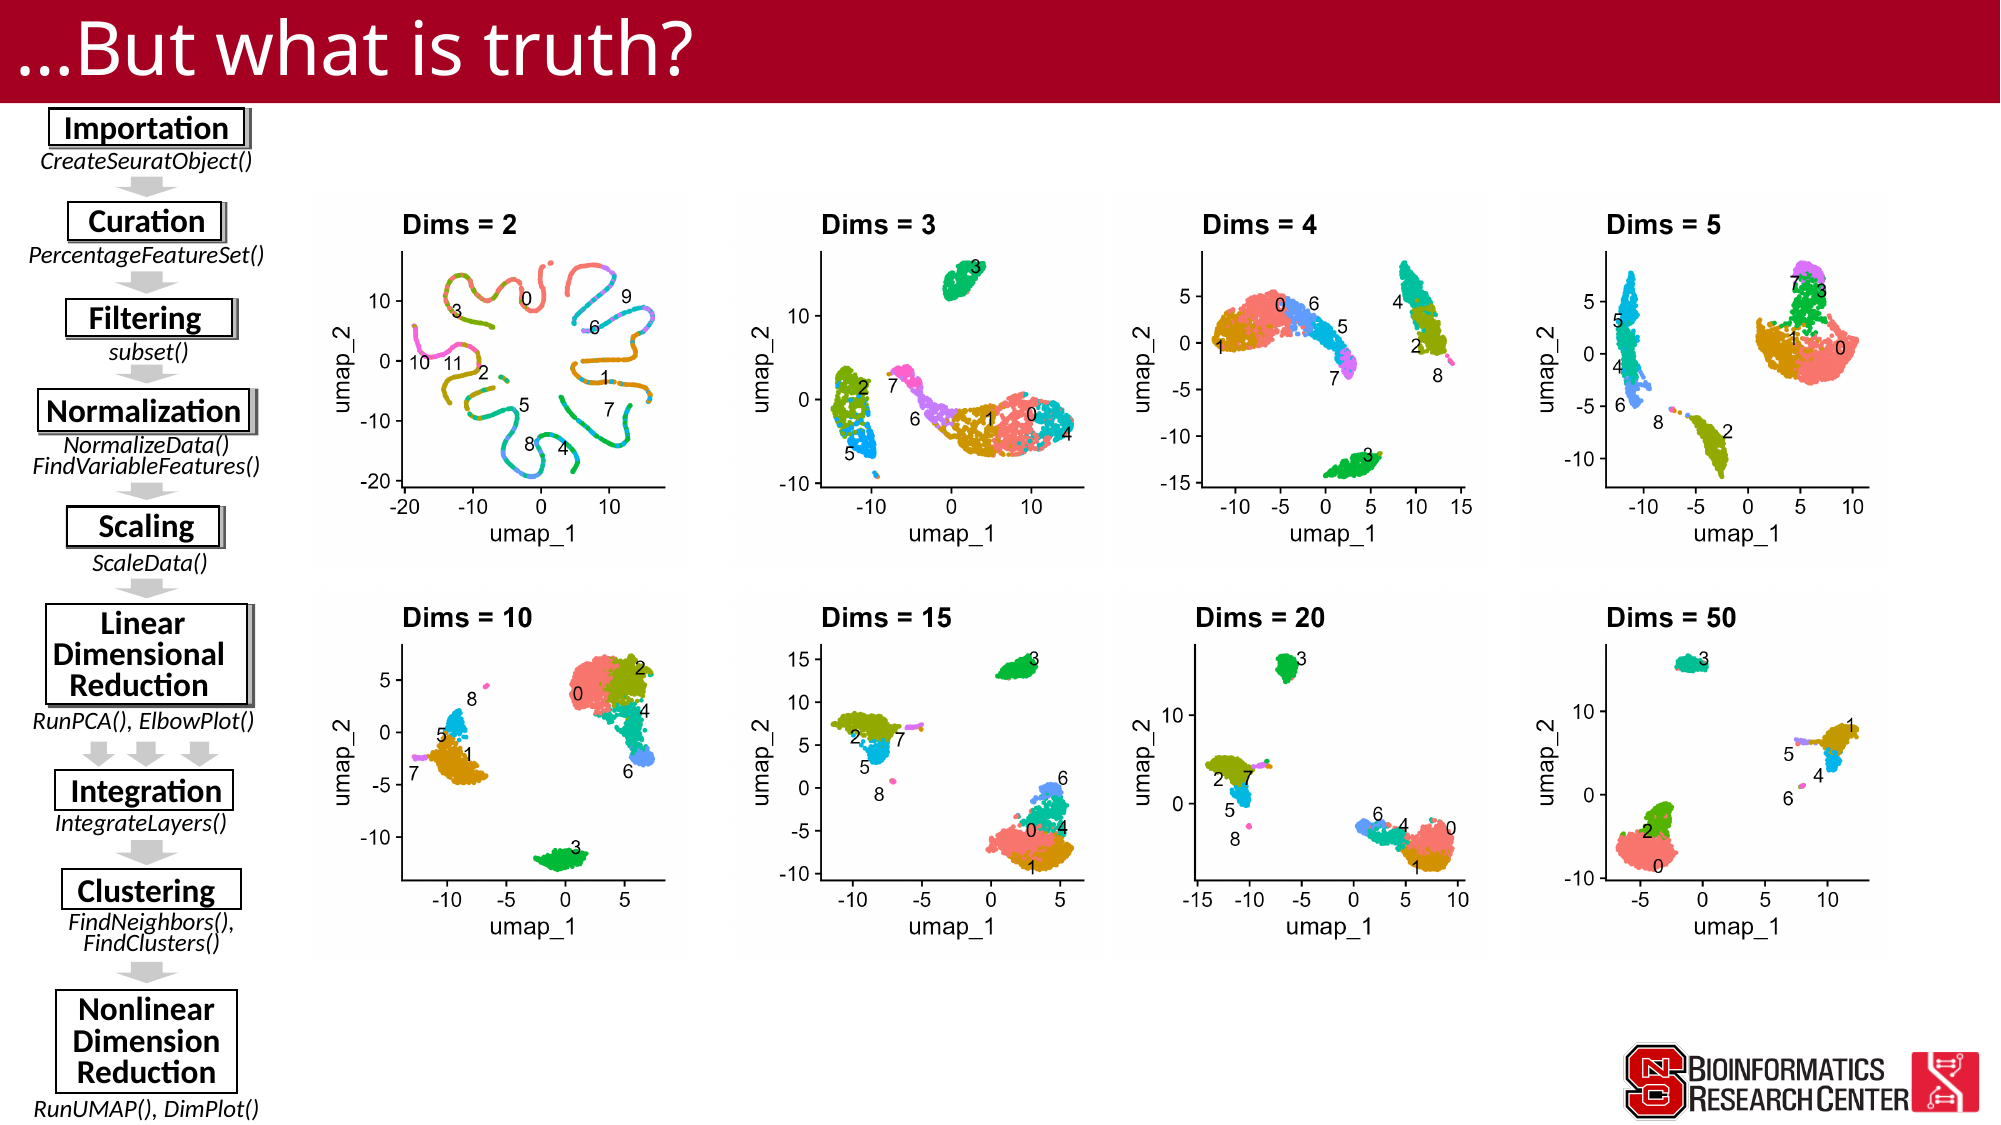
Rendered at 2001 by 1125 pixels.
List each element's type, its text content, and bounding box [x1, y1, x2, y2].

picture [1623, 1042, 1982, 1121]
picture [729, 585, 1105, 961]
picture [1110, 585, 1486, 961]
picture [310, 192, 686, 568]
picture [729, 192, 1105, 568]
picture [310, 585, 686, 961]
picture [1514, 192, 1890, 568]
title …But what is truth? [0, 0, 2000, 104]
picture [1110, 192, 1486, 568]
picture [1514, 585, 1890, 961]
